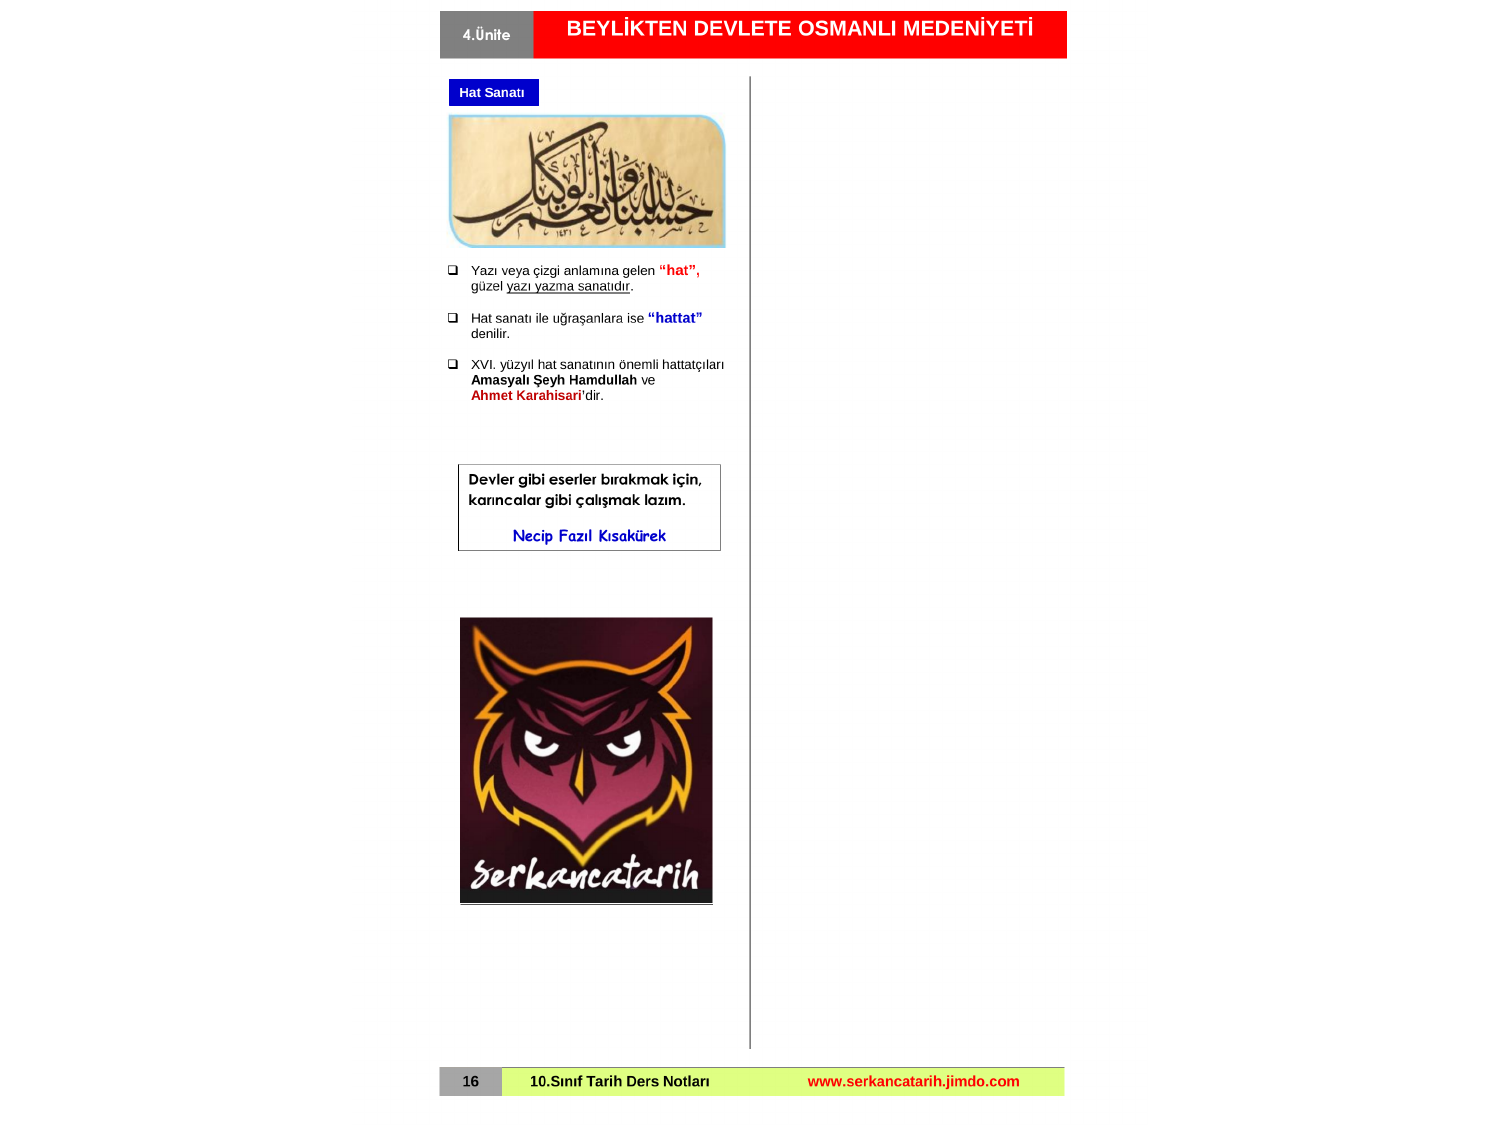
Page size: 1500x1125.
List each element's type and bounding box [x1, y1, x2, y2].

picture [351, 0, 1148, 1125]
